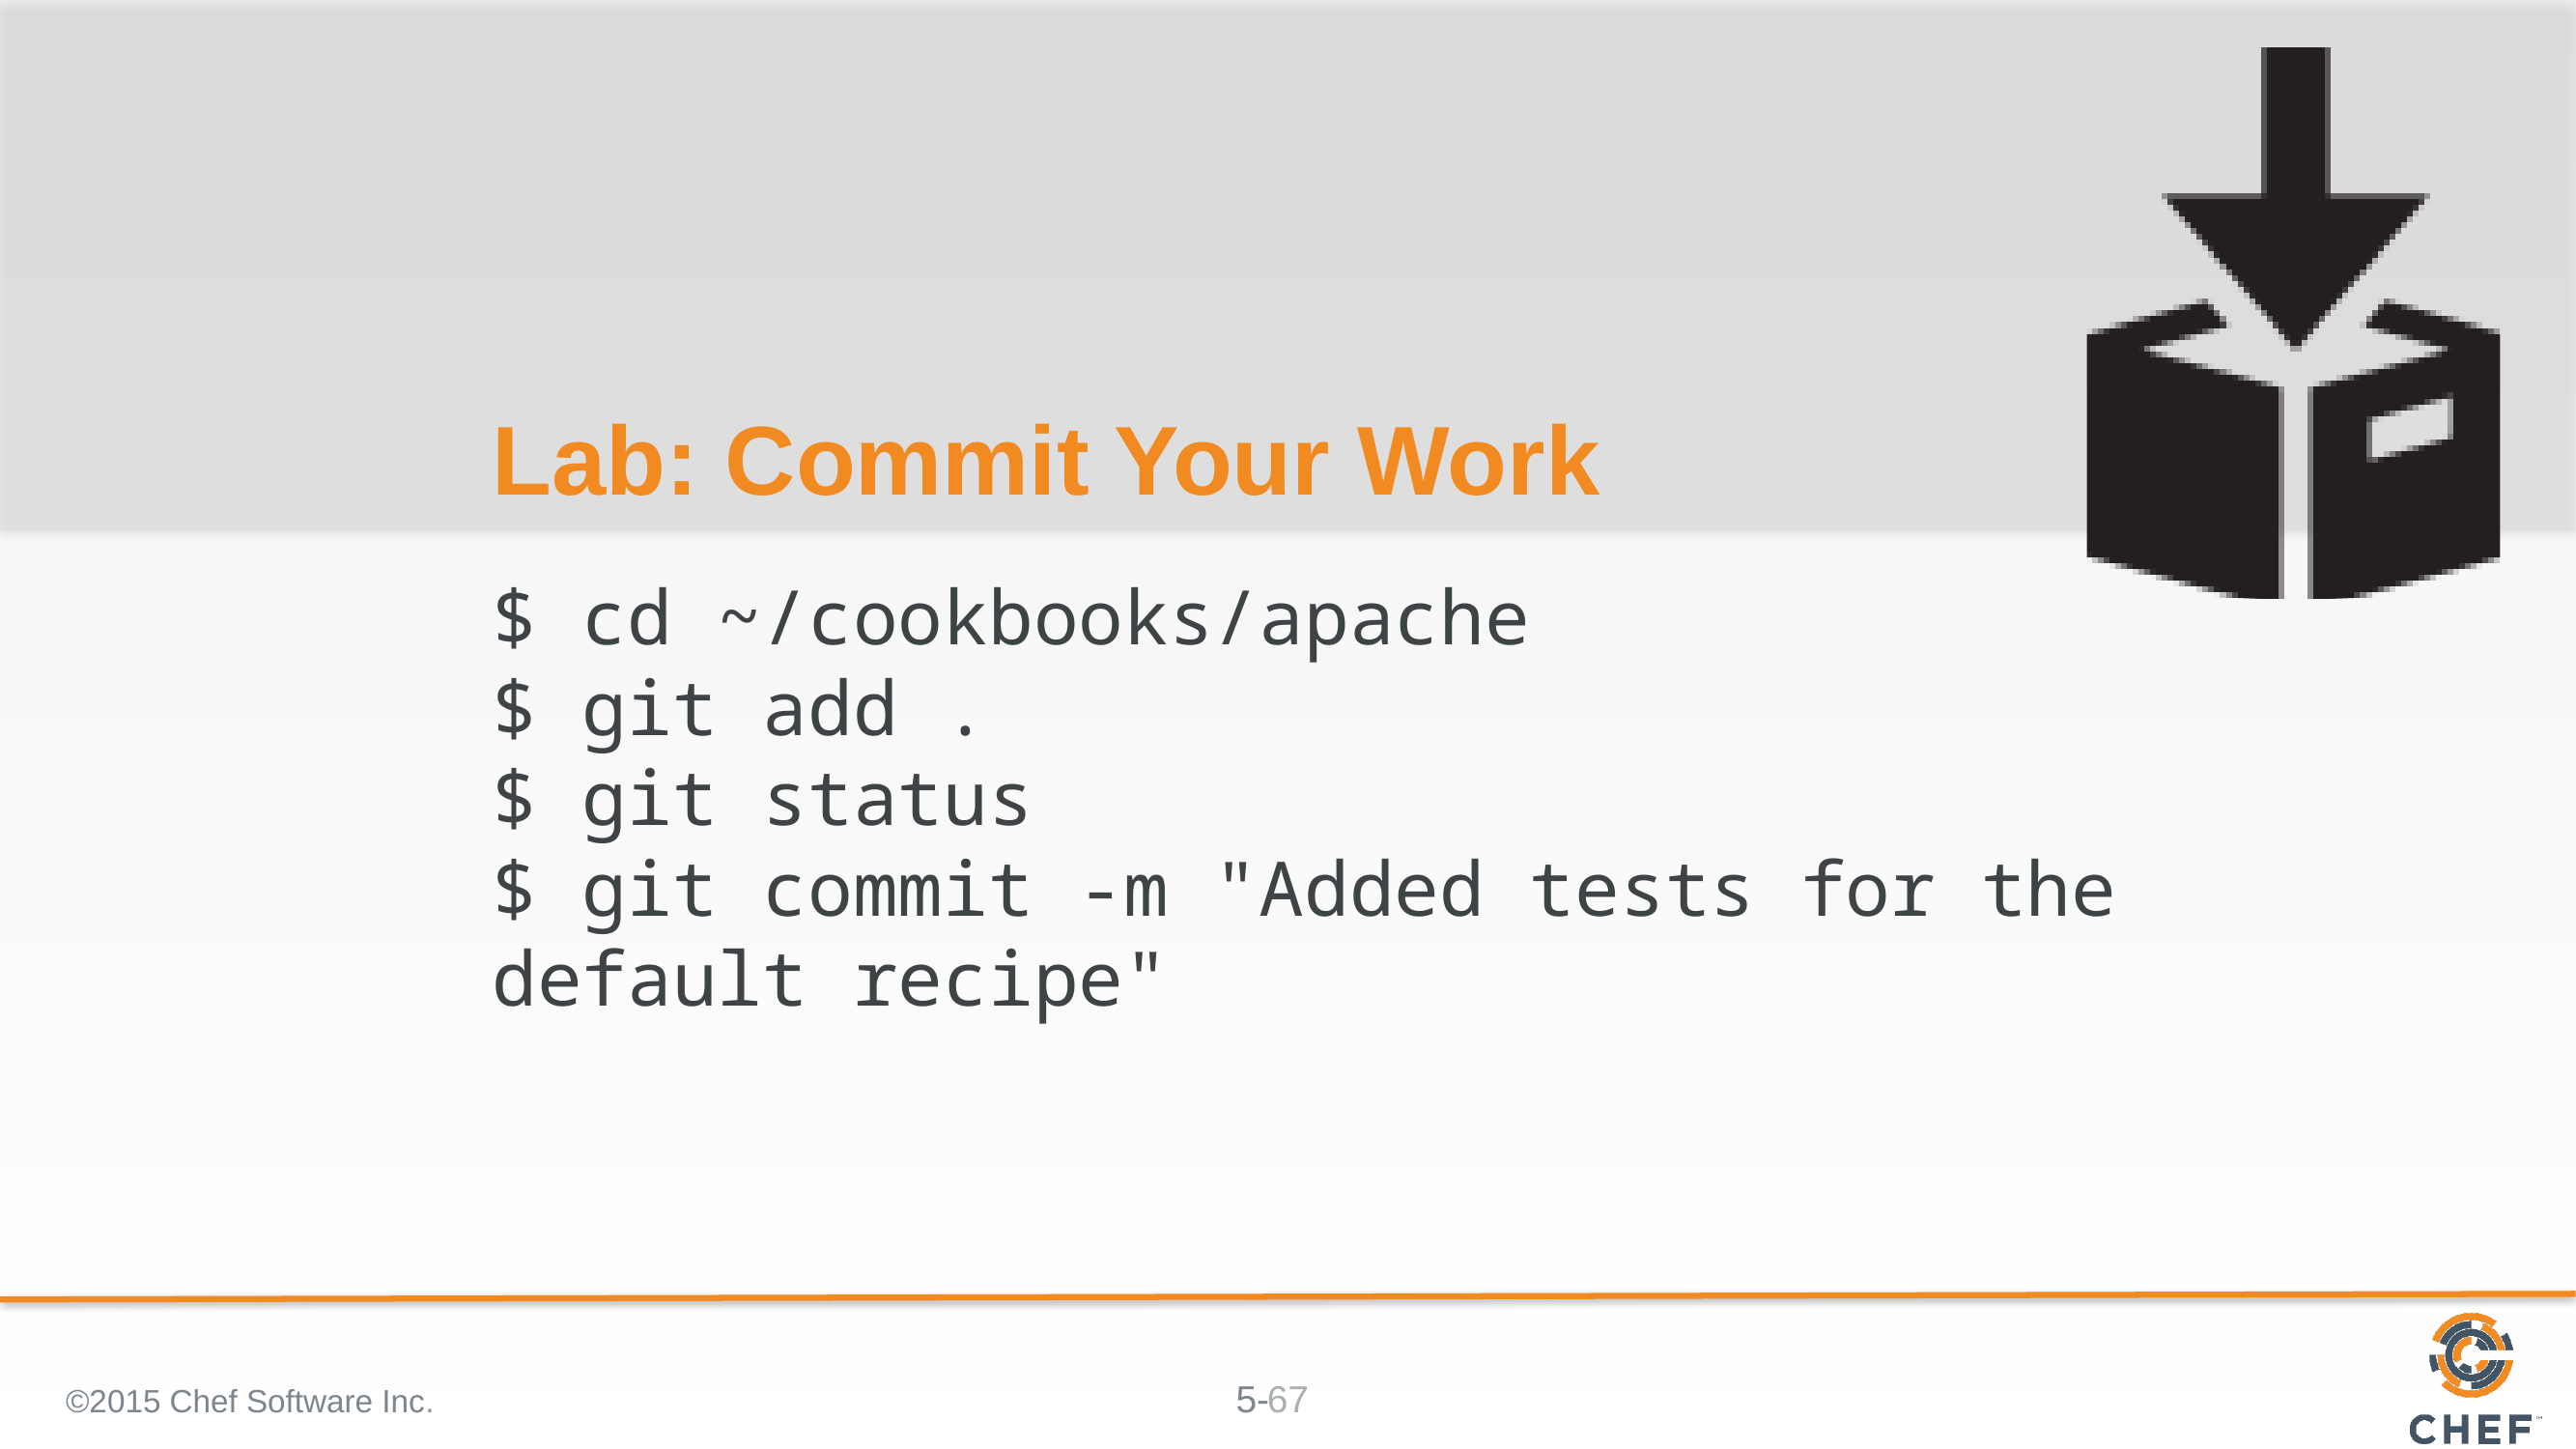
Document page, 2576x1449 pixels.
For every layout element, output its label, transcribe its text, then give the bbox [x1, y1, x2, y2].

picture [2399, 1297, 2550, 1449]
title Lab: Commit Your Work [477, 395, 2217, 531]
footer ©2015 Chef Software Inc. [51, 1359, 952, 1440]
slide_number 67 [998, 1359, 1578, 1437]
subtitle $ cd ~/cookbooks/apache $ git add . $ git status $ git commit -m "Added tests for the default recipe" [477, 555, 2217, 1087]
